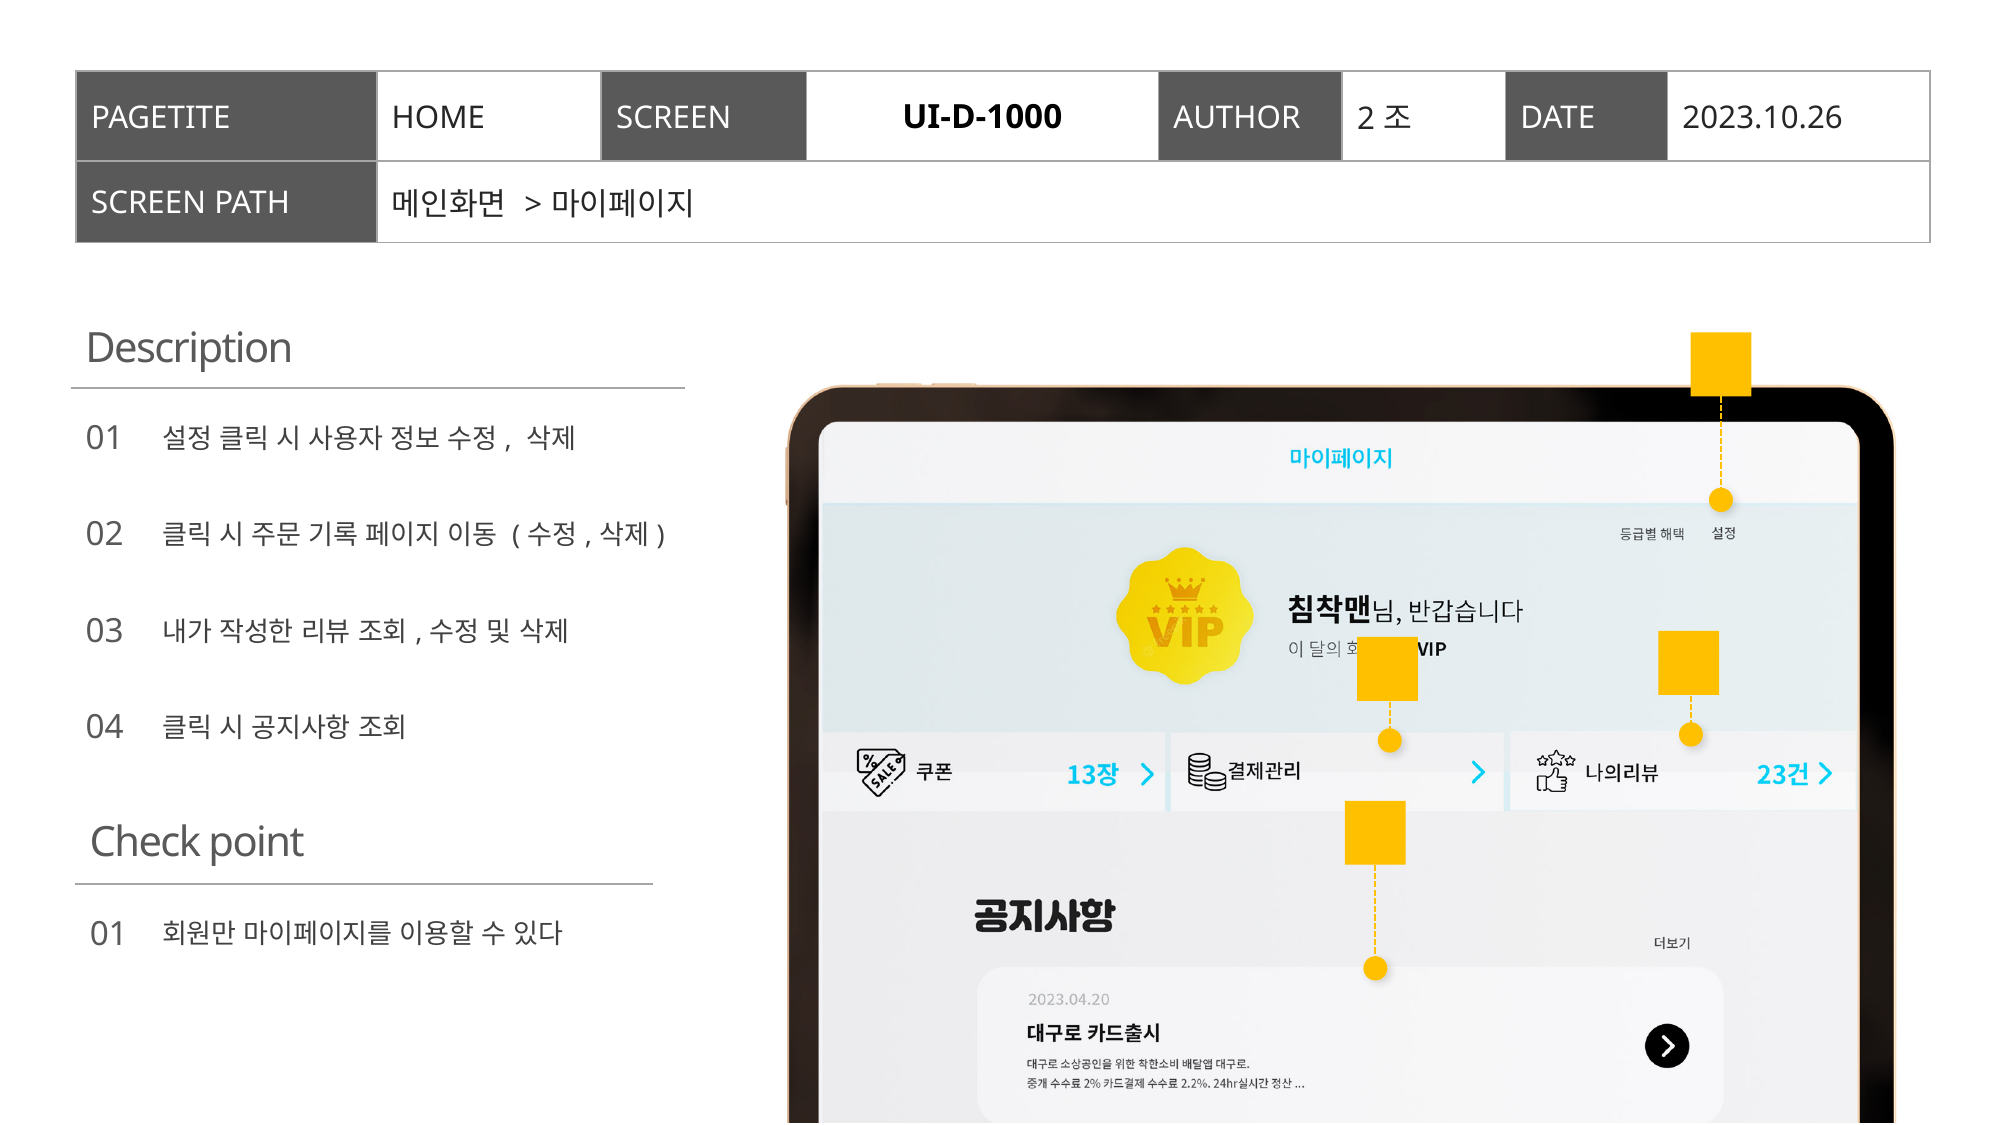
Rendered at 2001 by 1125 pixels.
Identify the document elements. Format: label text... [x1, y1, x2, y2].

table_cell 04 [71, 678, 147, 774]
table_header PAGETITE [77, 72, 376, 160]
text_box Description [70, 313, 511, 379]
table_header 01 [71, 389, 147, 485]
table_header UI-D-1000 [807, 72, 1158, 160]
table_cell SCREEN PATH [77, 162, 376, 242]
table_cell 메인화면 >마이페이지 [378, 162, 1929, 242]
table_header 2조 [1343, 72, 1505, 160]
table_header AUTHOR [1159, 72, 1341, 160]
table_header 회원만 마이페이지를 이용할 수 있다 [147, 885, 653, 980]
table_cell 03 [71, 581, 147, 678]
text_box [1354, 636, 1432, 753]
table_cell 클릭 시 공지사항 조회 [147, 678, 685, 774]
table_header DATE [1506, 72, 1667, 160]
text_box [1342, 800, 1421, 981]
table_cell 02 [71, 485, 147, 581]
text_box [1688, 332, 1766, 513]
table_header HOME [378, 72, 600, 160]
table_cell 클릭 시 주문 기록 페이지 이동 (수정,삭제) [147, 485, 685, 581]
table_header 설정 클릭 시 사용자 정보 수정, 삭제 [147, 389, 685, 485]
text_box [1655, 630, 1733, 747]
text_box Check point [74, 806, 515, 872]
table_cell 내가 작성한 리뷰 조회,수정 및 삭제 [147, 581, 685, 678]
table_header 2023.10.26 [1668, 72, 1929, 160]
table_header SCREEN [602, 72, 806, 160]
picture [773, 363, 1916, 1123]
table_header 01 [75, 885, 147, 980]
